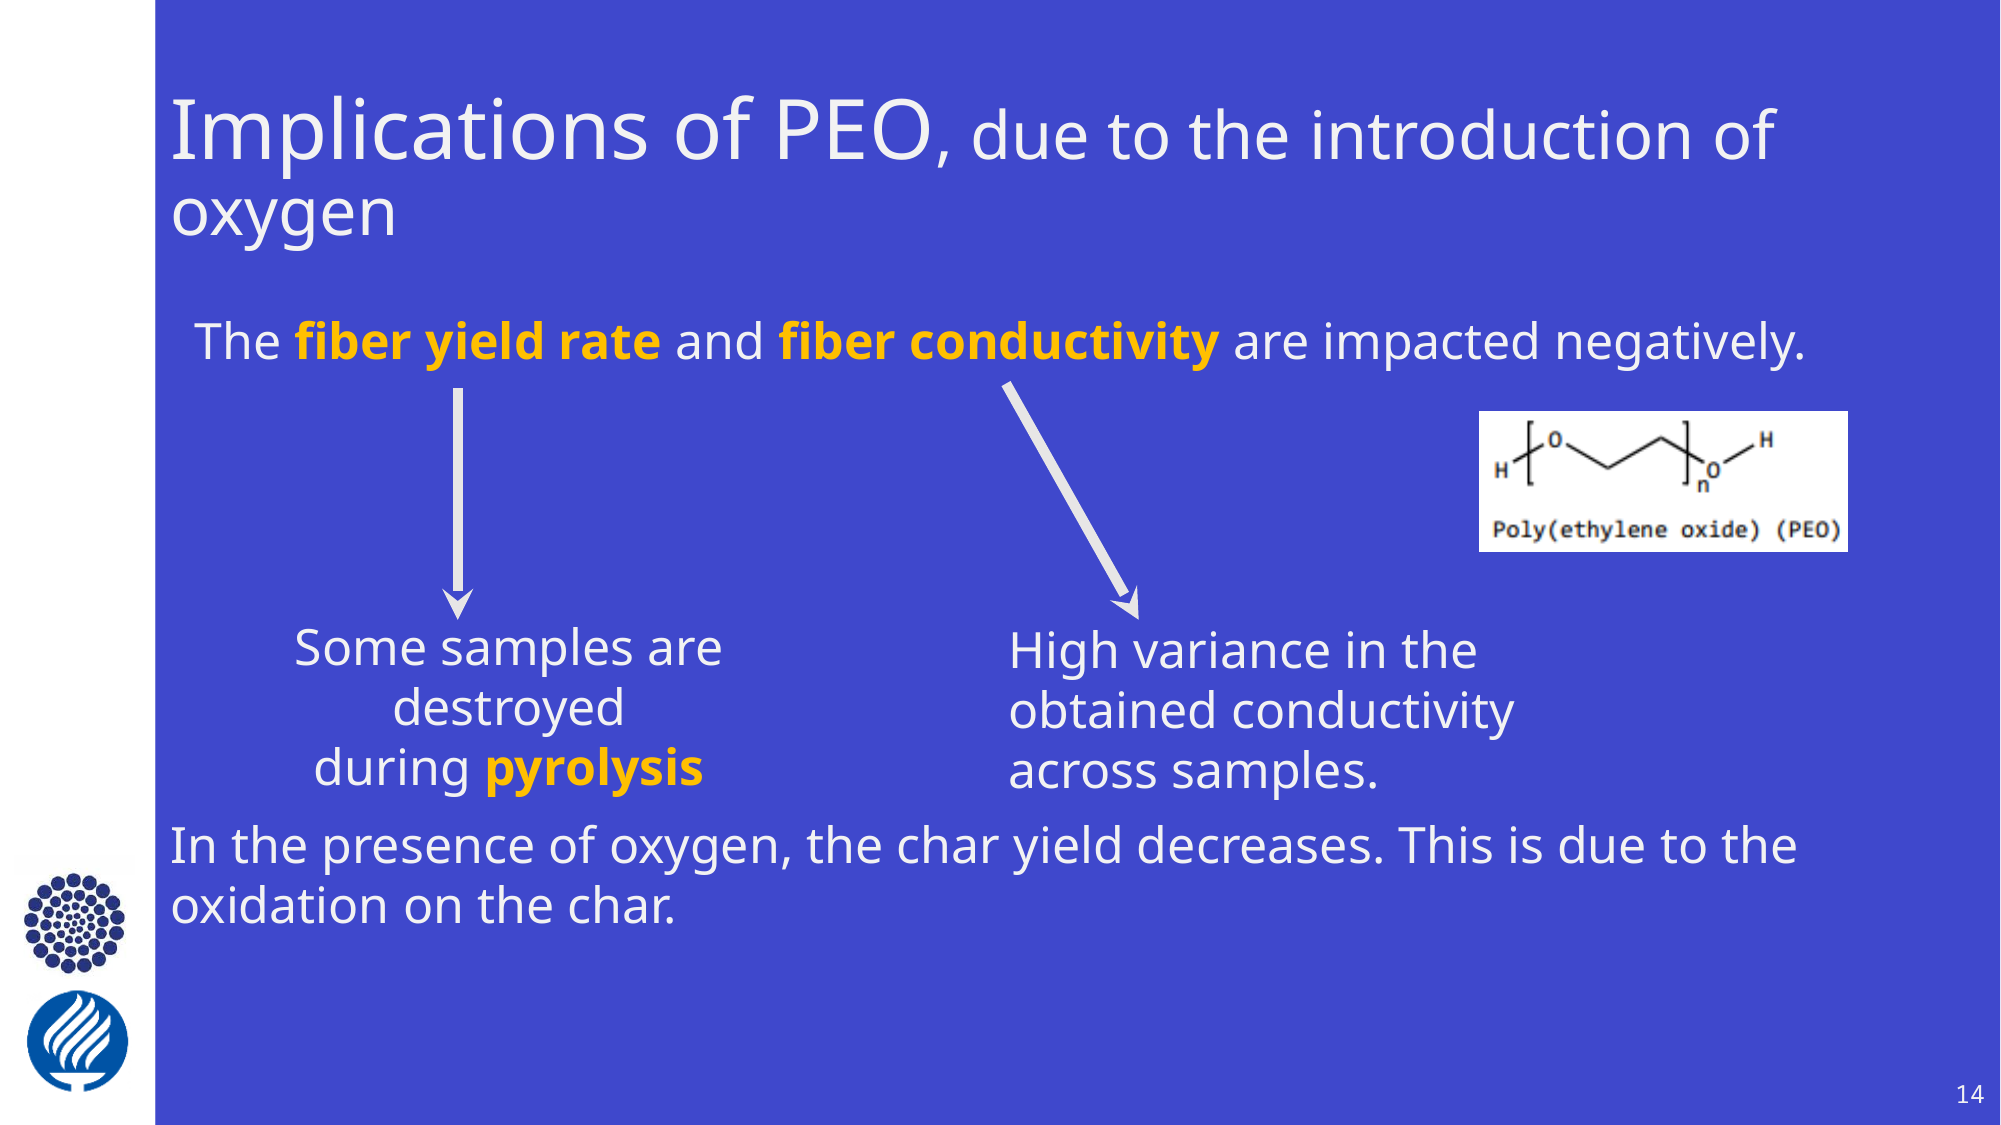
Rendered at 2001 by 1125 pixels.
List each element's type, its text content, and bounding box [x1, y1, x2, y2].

text_box The fiber yield rate and fiber conductivity are impacted negatively. [179, 302, 2000, 378]
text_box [1006, 383, 1139, 620]
picture [0, 0, 2001, 1125]
slide_number 14 [1914, 1065, 2000, 1125]
text_box Some samples are destroyed during pyrolysis [179, 608, 839, 803]
text_box In the presence of oxygen, the char yield decreases. This is due to the oxidation on the char. [155, 806, 2000, 941]
text_box High variance in the obtained conductivity across samples. [993, 610, 1682, 806]
title Implications of PEO, due to the introduction of oxygen [155, 59, 2000, 278]
